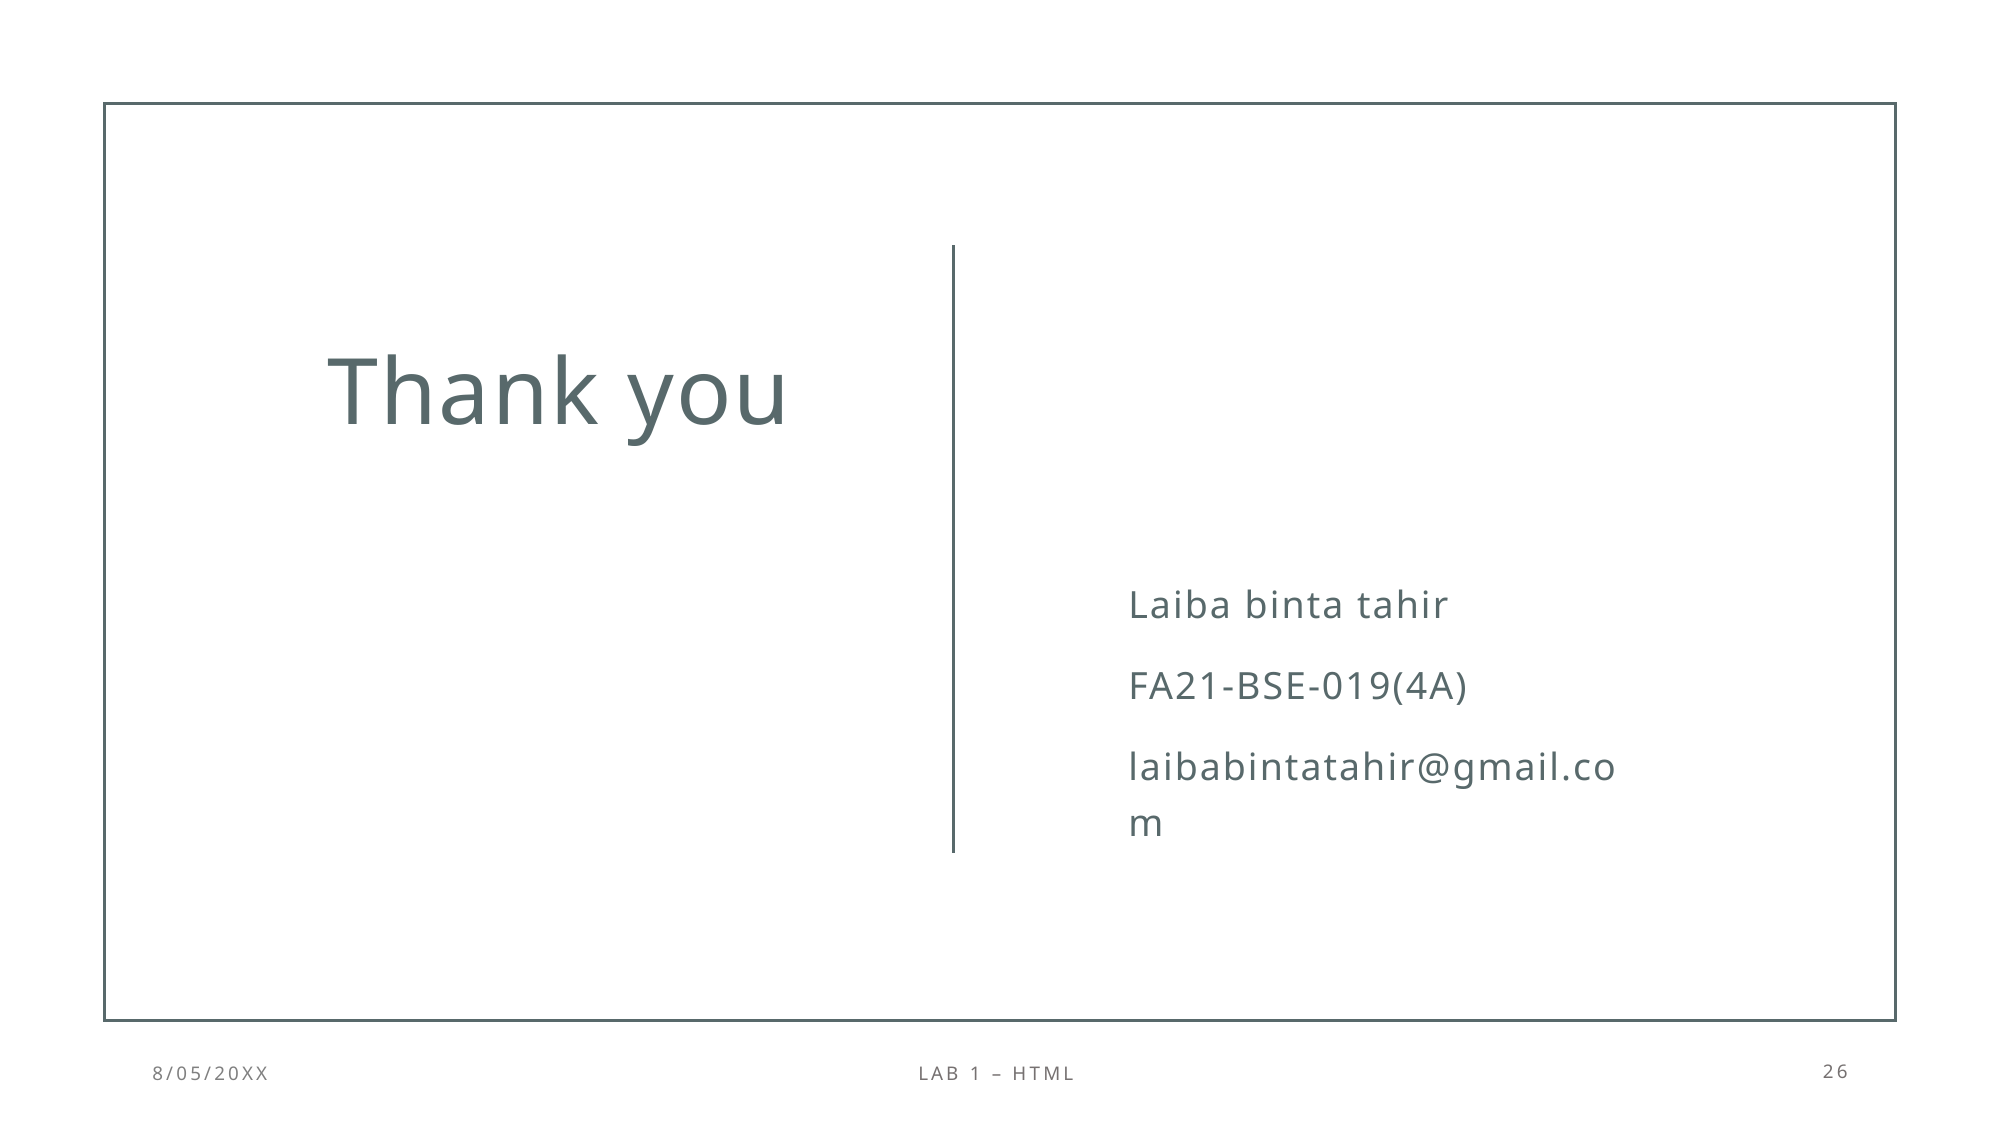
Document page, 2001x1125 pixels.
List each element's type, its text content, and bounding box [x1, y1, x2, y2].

slide_number 26 [1412, 1042, 1863, 1103]
title Thank you [311, 245, 897, 503]
list Laiba binta tahir ​​ FA21-BSE-019(4A)​ laibabintatahir@gmail.com​ ​ [1113, 561, 1638, 848]
footer Lab 1 – html [662, 1042, 1338, 1103]
text_box [104, 103, 1896, 1021]
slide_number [137, 1042, 588, 1103]
